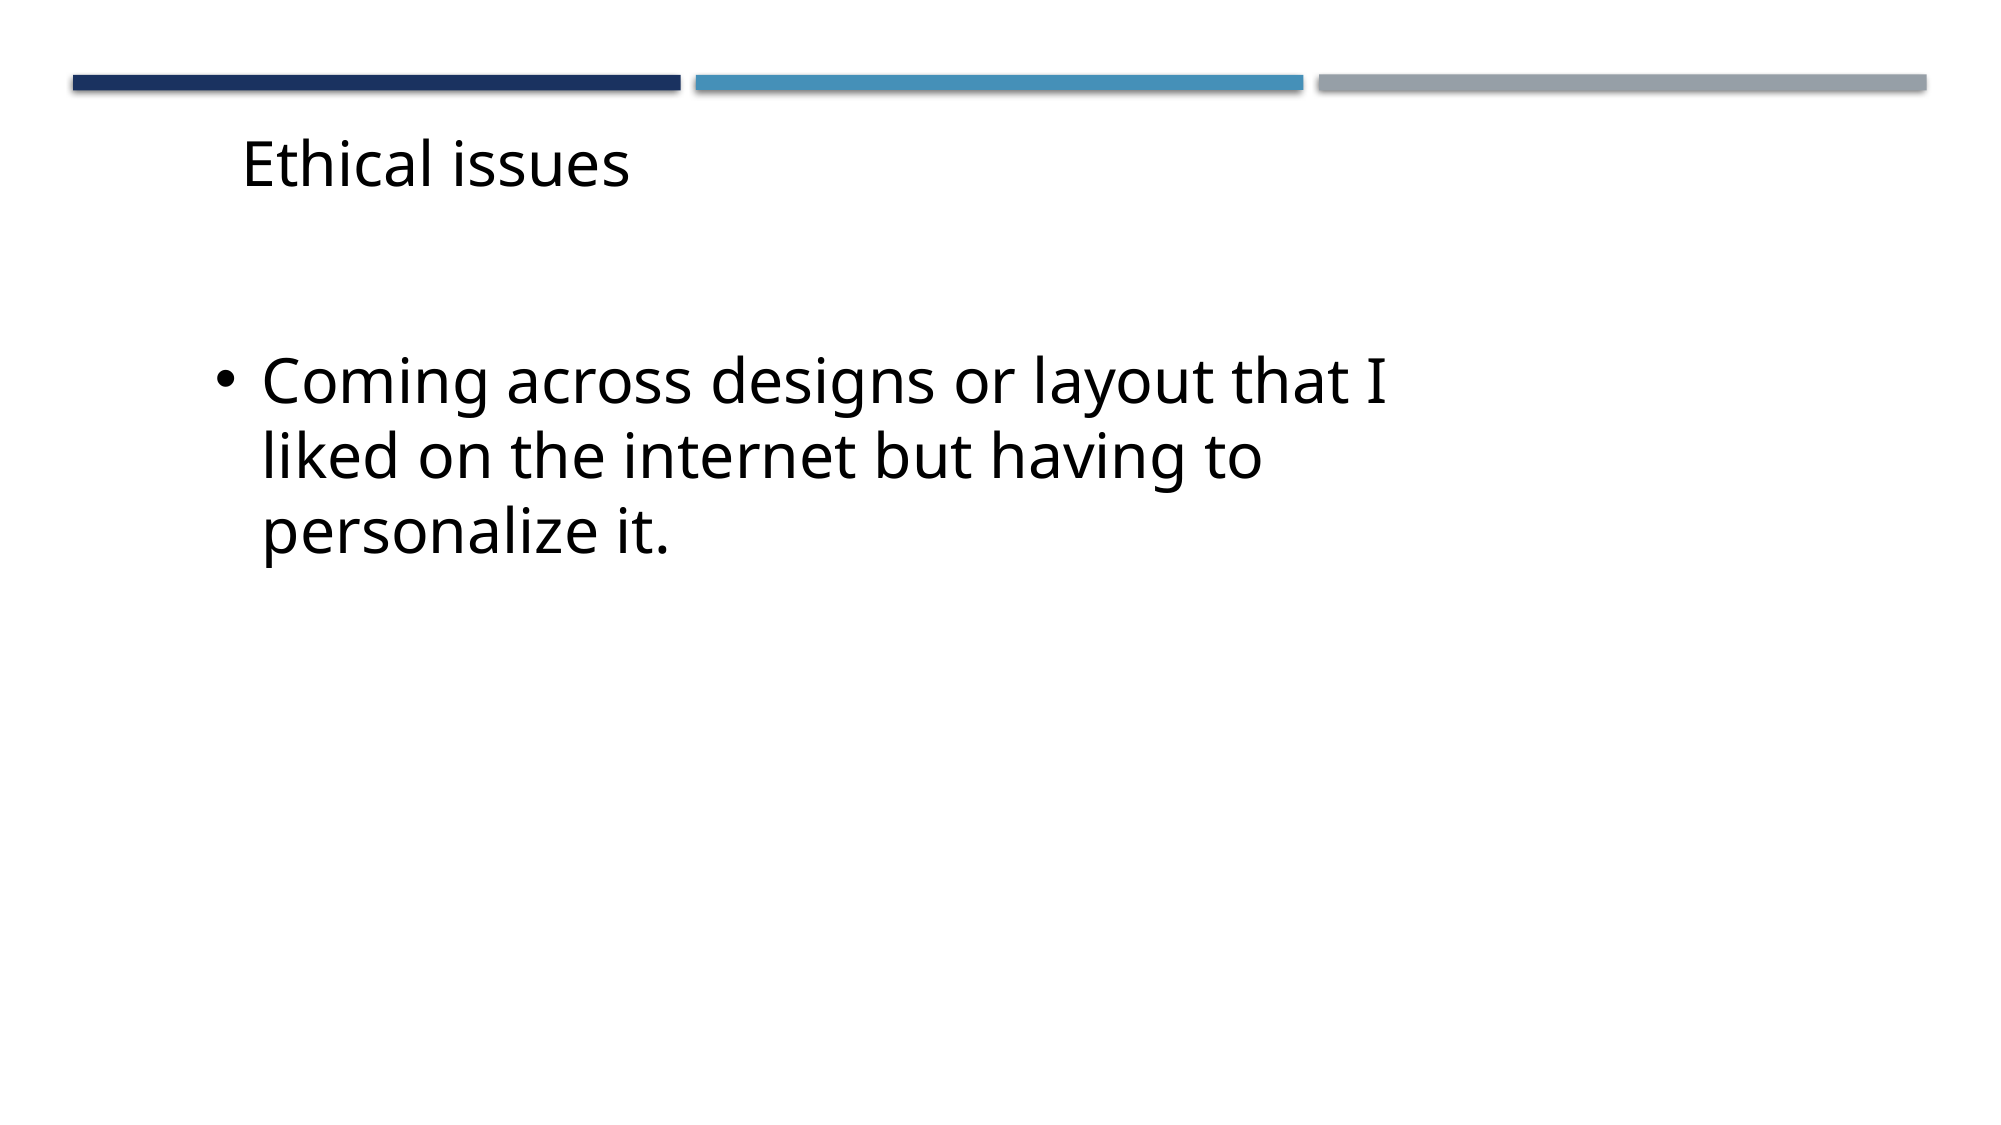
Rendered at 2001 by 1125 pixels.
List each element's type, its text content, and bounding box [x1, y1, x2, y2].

text_box Ethical issues [227, 116, 1540, 207]
text_box Coming across designs or layout that I liked on the internet but having to personalize it. [199, 333, 1540, 663]
